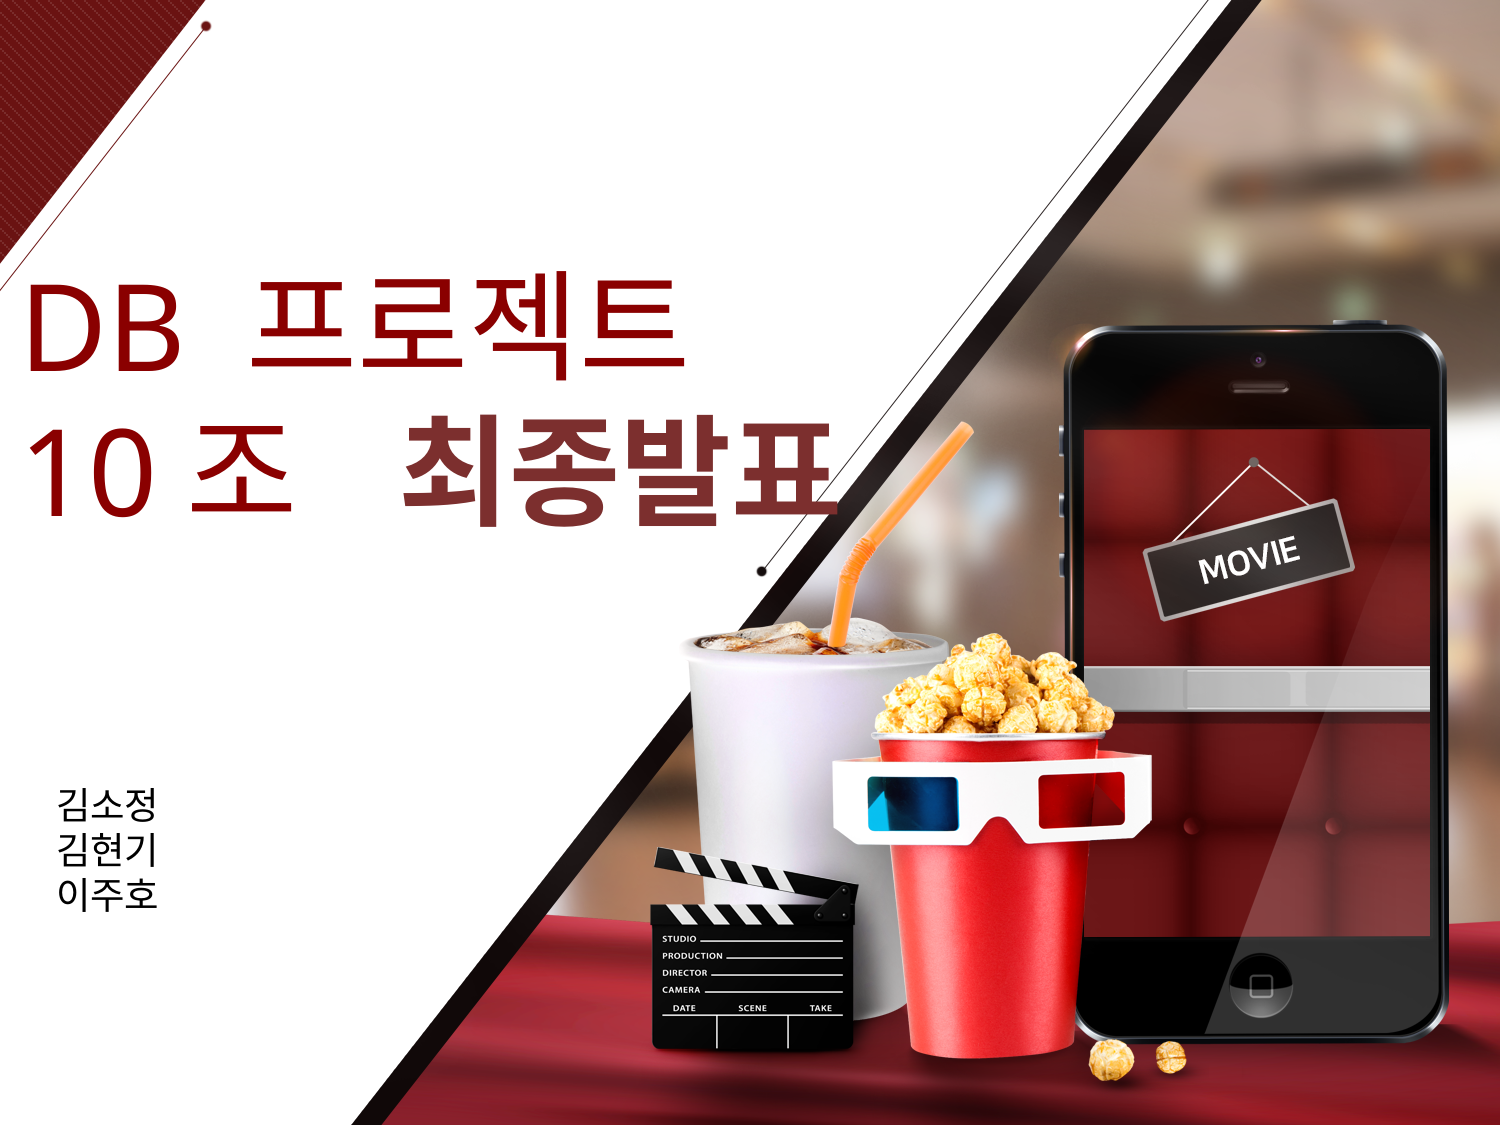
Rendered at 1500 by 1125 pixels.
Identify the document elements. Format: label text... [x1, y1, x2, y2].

picture [0, 0, 1500, 1125]
text_box 김소정 김현기 이주호 [41, 775, 455, 925]
title DB 프로젝트 10조 최종발표 [4, 243, 905, 527]
